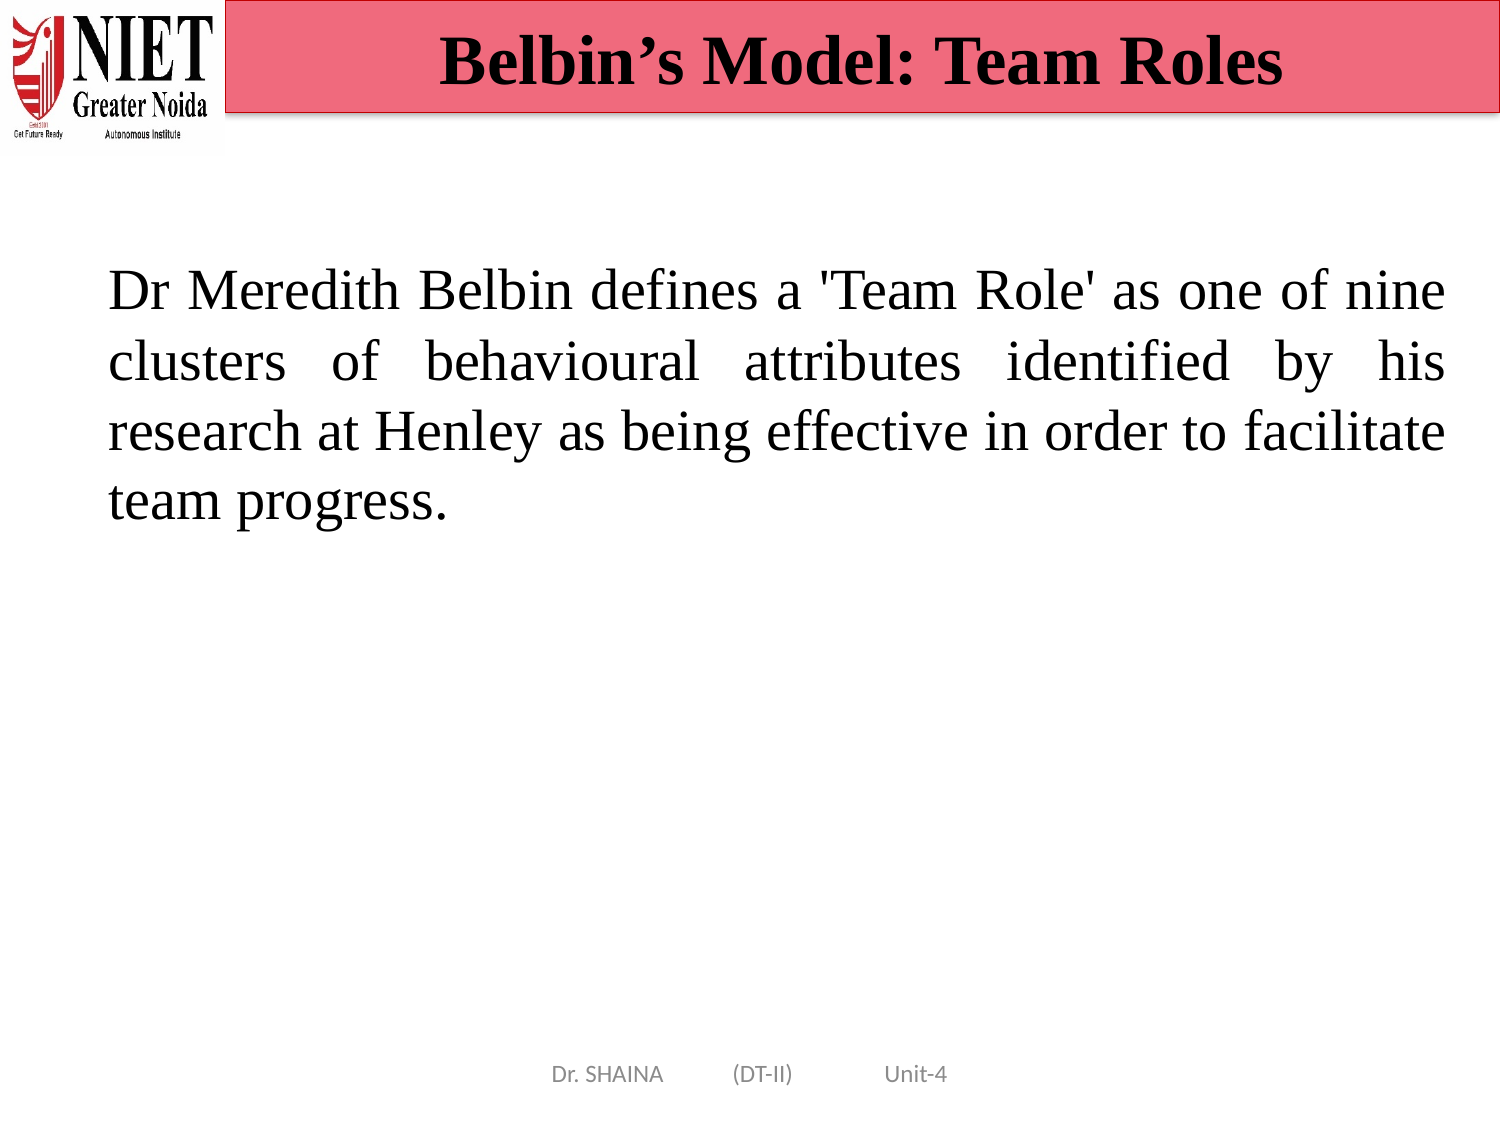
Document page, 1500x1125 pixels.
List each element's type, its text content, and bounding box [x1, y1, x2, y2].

text_box Belbin’s Model: Team Roles [226, 0, 1500, 113]
footer Dr. SHAINA (DT-II) Unit-4 [512, 1042, 988, 1103]
picture [0, 0, 226, 156]
list Dr Meredith Belbin defines a 'Team Role' as one of nine clusters of behavioural attributes identified by his research at Henley as being effective in order to facilitate team progress. [37, 162, 1463, 1000]
